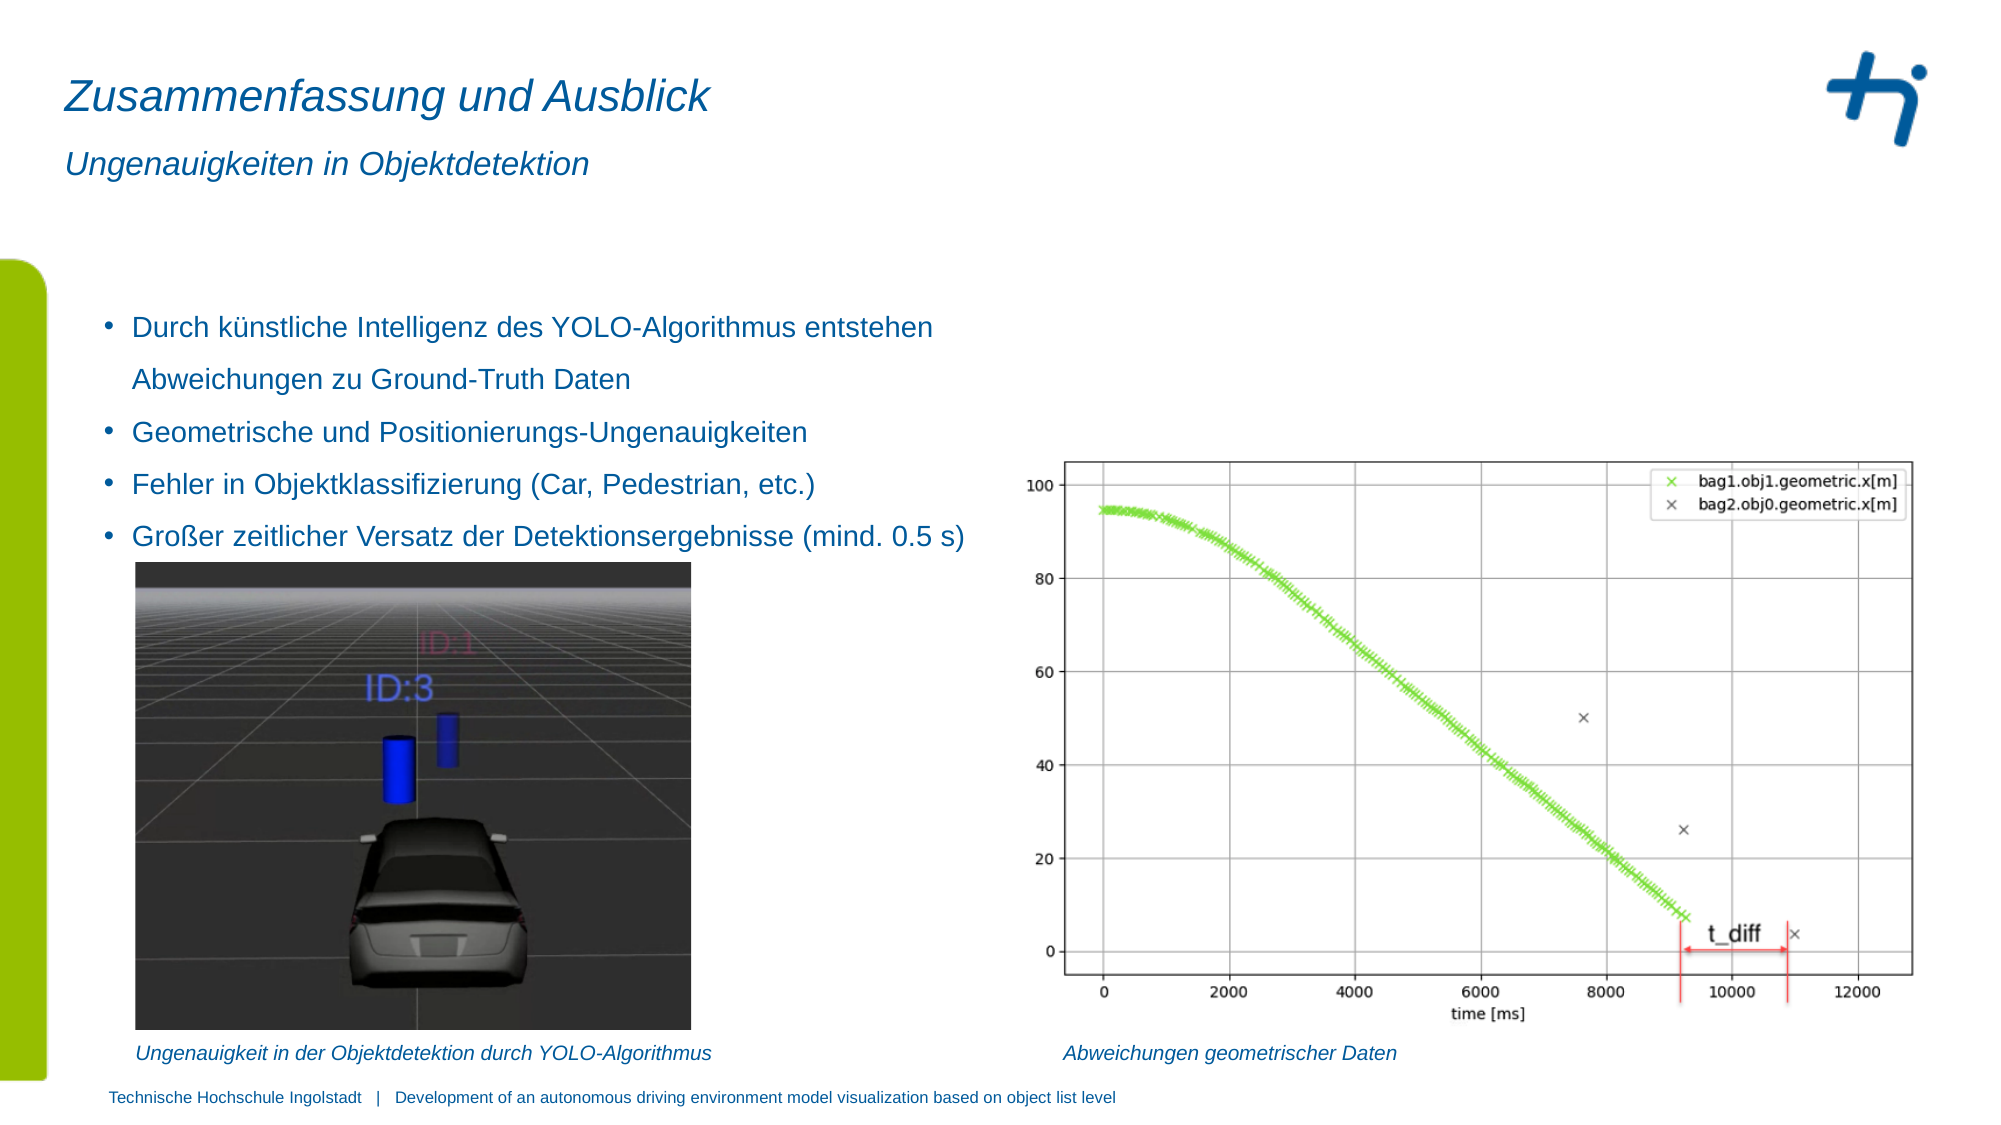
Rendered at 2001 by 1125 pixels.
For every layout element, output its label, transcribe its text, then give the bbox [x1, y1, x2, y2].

picture [135, 562, 692, 1030]
list Durch künstliche Intelligenz des YOLO-Algorithmus entstehen Abweichungen zu Ground-Truth Daten Geometrische und Positionierungs-Ungenauigkeiten Fehler in Objektklassifizierung (Car, Pedestrian, etc.) Großer zeitlicher Versatz der Detektionsergebnisse (mind. 0.5 s) [103, 290, 990, 1069]
list Abweichungen geometrischer Daten [1063, 1039, 1946, 1059]
title Zusammenfassung und Ausblick [64, 66, 1665, 121]
subtitle Ungenauigkeiten in Objektdetektion [64, 122, 1665, 179]
text_box Ungenauigkeit in der Objektdetektion durch YOLO-Algorithmus [135, 1039, 1018, 1059]
picture [1021, 451, 1922, 1040]
